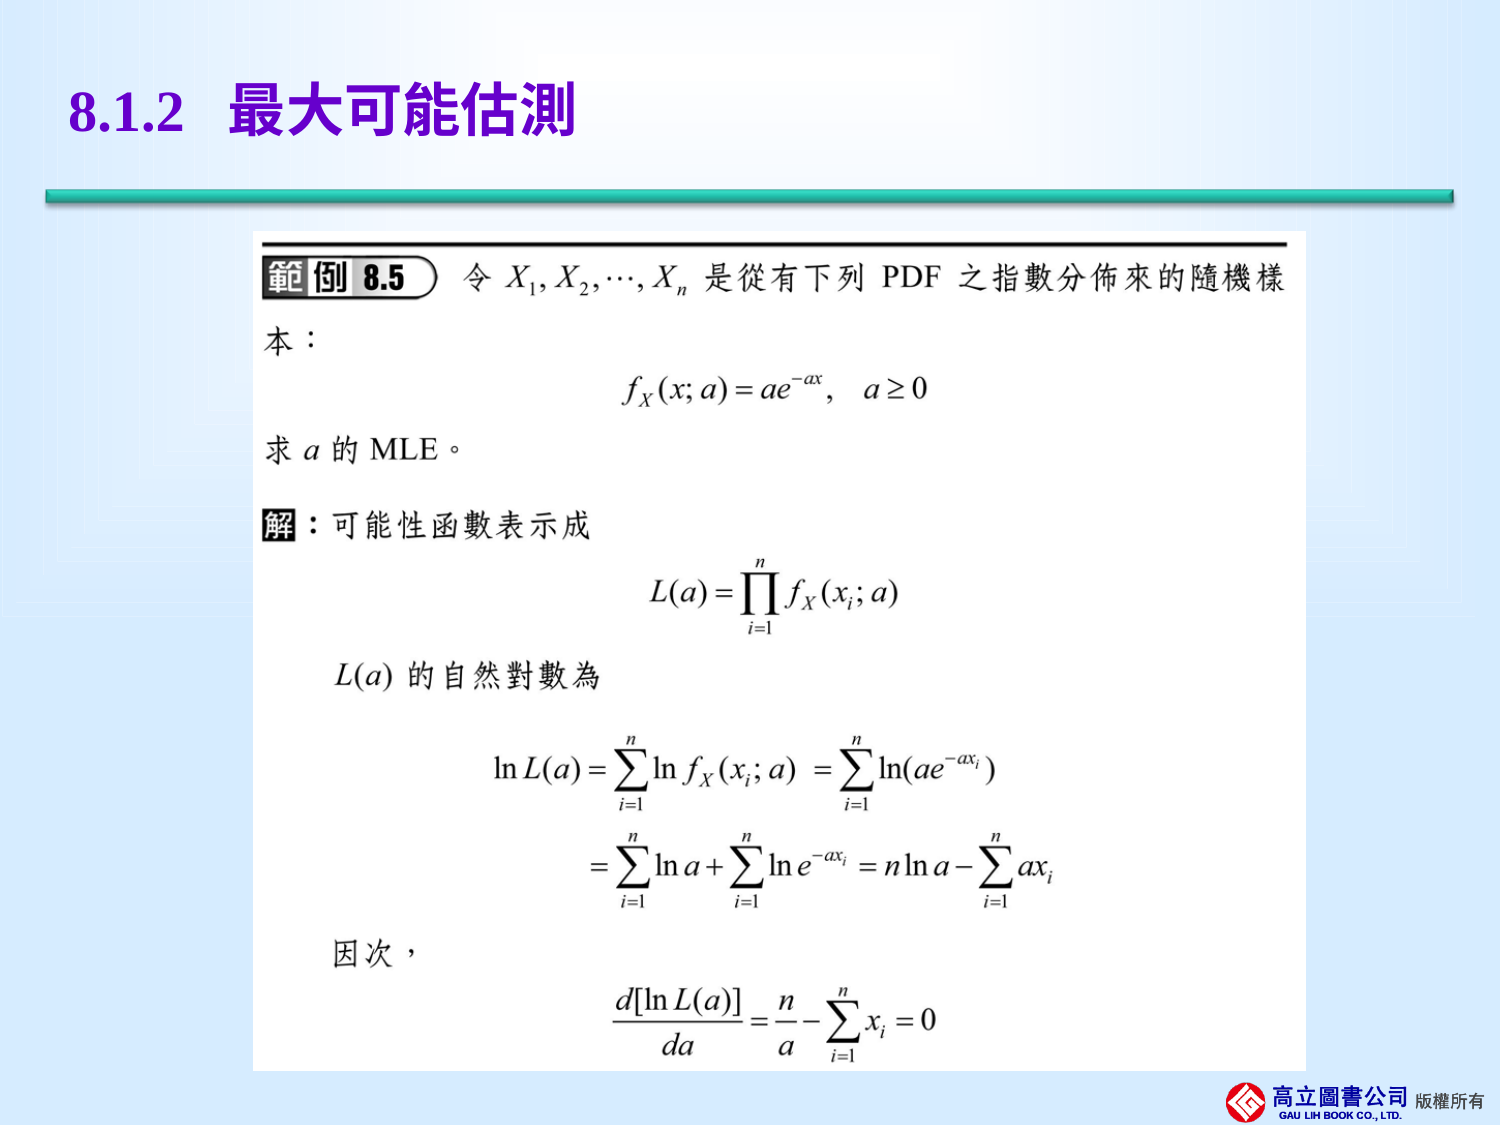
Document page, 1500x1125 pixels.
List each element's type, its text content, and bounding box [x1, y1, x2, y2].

picture [37, 184, 1462, 216]
picture [1226, 1076, 1500, 1125]
picture [253, 231, 1306, 1071]
title 8.1.2 最大可能估測 [53, 42, 1447, 173]
